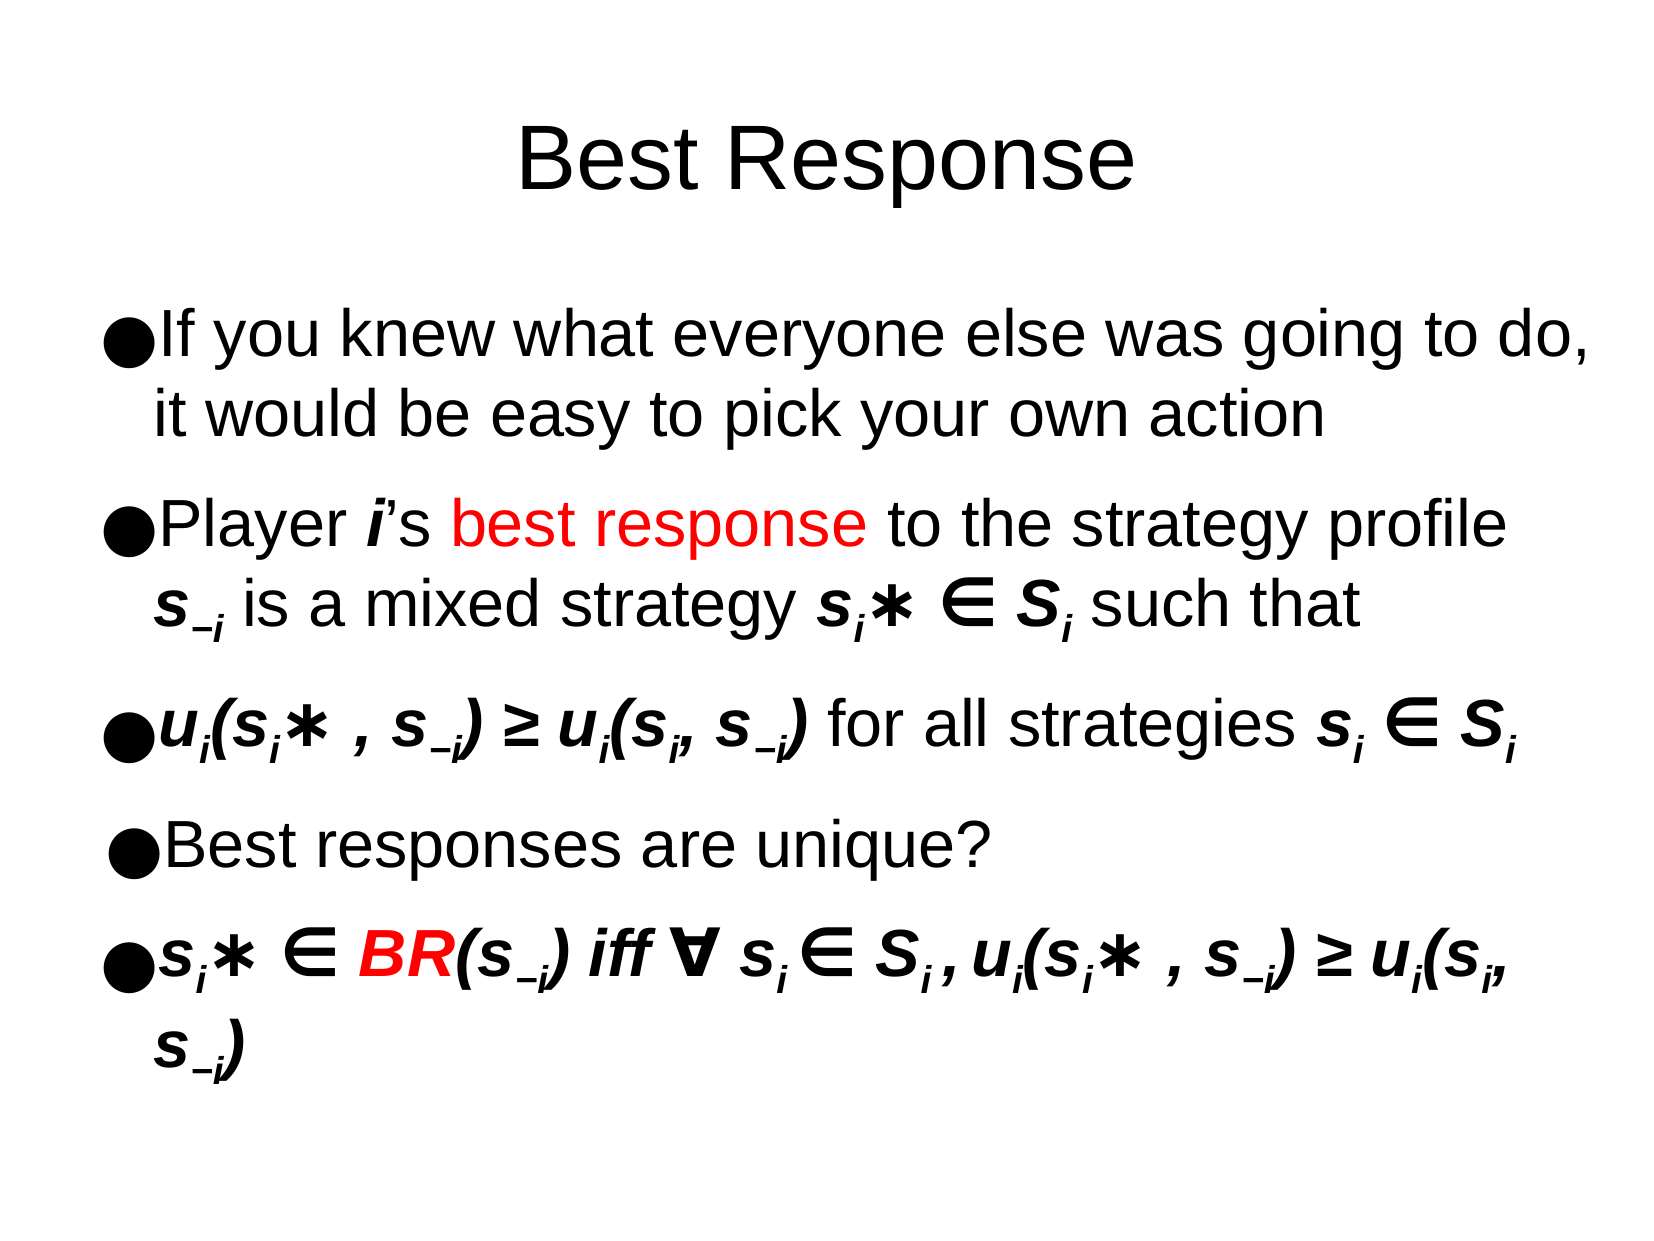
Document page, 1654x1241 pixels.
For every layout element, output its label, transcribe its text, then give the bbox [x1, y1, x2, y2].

text_box Best Response [82, 49, 1571, 257]
text_box If you knew what everyone else was going to do, it would be easy to pick your own action Player i’s best response to the strategy profile s−i is a mixed strategy si∗ ∈ Si such that ui(si∗ , s−i) ≥ ui(si, s−i) for all strategies si ∈ Si Best responses are unique? si∗ ∈ BR(s−i) iff ∀ si ∈ Si , ui(si∗ , s−i) ≥ ui(si, s−i) [82, 290, 1595, 1070]
